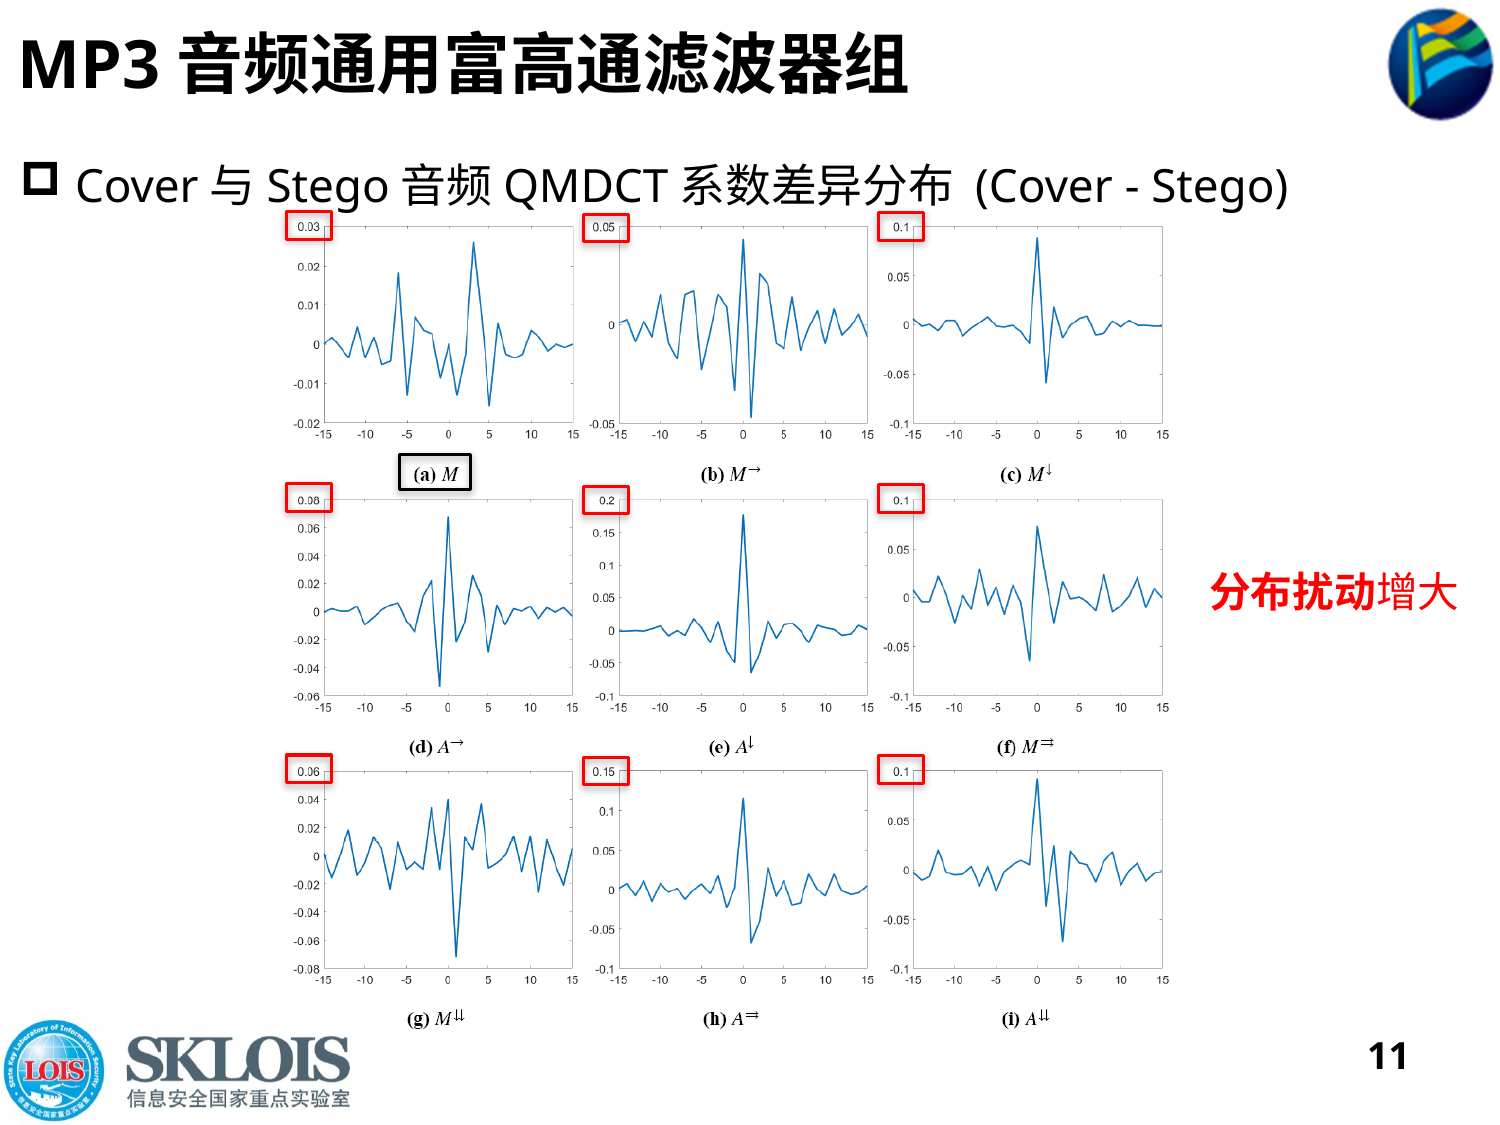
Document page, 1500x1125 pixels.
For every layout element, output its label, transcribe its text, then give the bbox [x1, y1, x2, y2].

text_box Cover与Stego音频QMDCT系数差异分布 (Cover - Stego) [5, 149, 1331, 219]
slide_number 11 [1074, 1024, 1425, 1103]
text_box 分布扰动增大 [1194, 558, 1496, 624]
text_box [875, 209, 926, 214]
title MP3音频通用富高通滤波器组 [2, 0, 1500, 124]
picture [0, 216, 1173, 1125]
text_box [283, 209, 334, 243]
